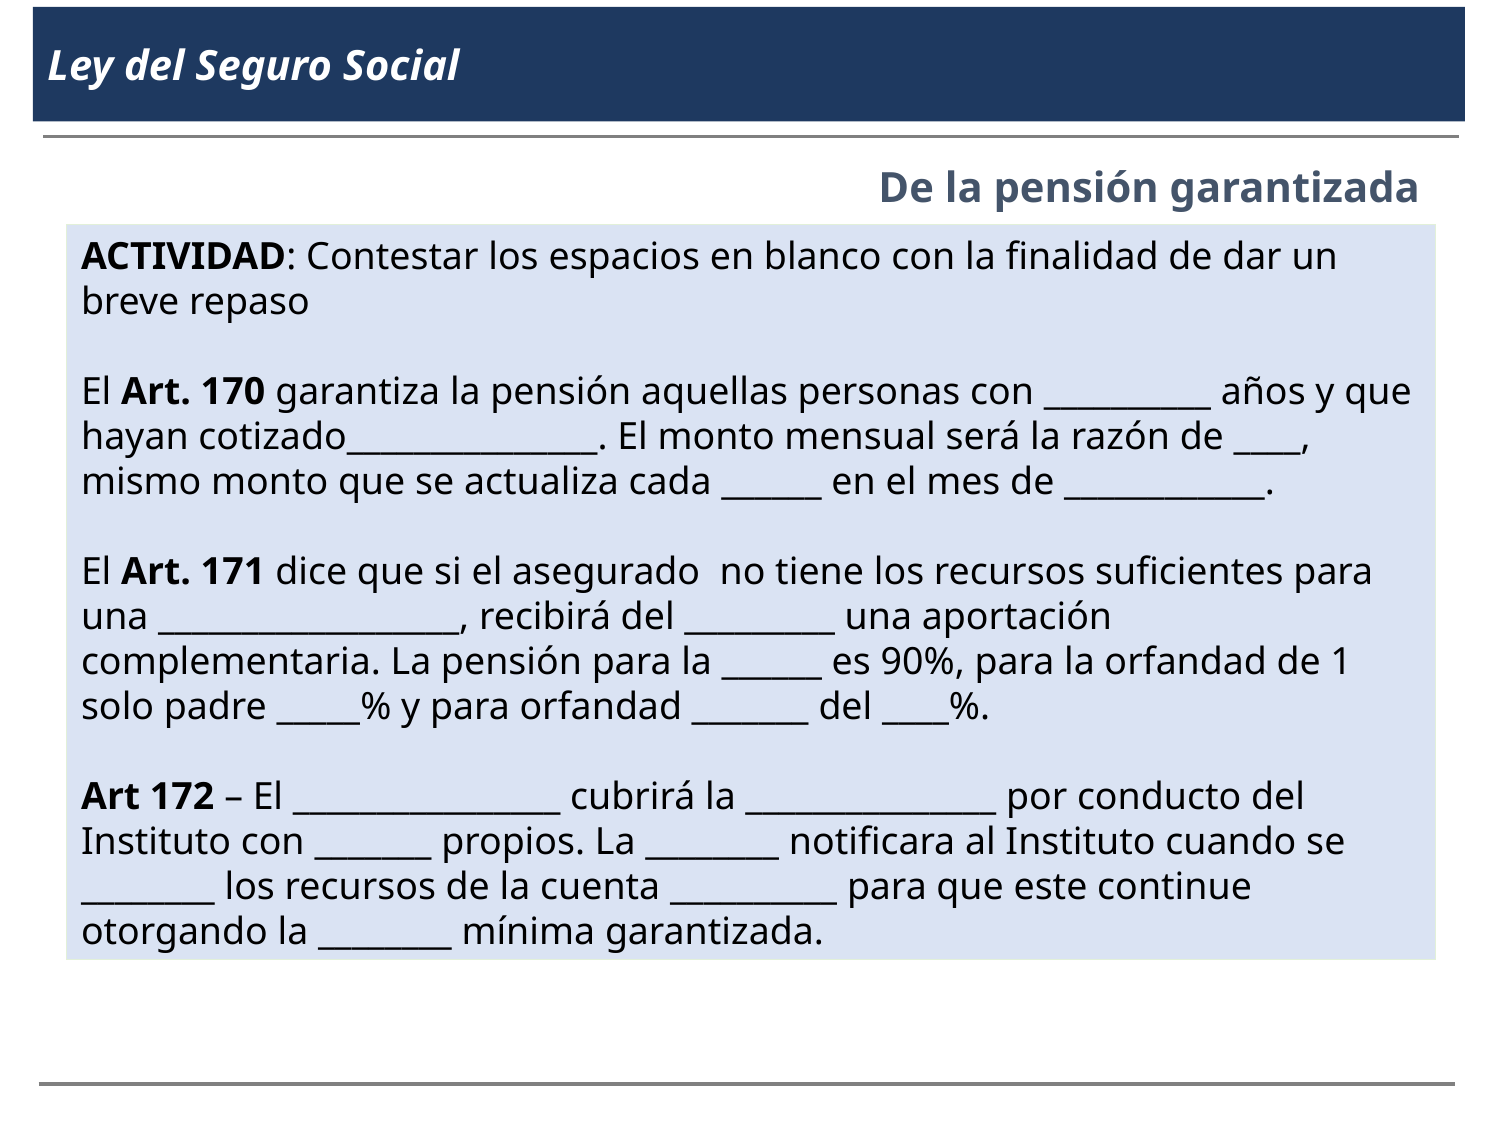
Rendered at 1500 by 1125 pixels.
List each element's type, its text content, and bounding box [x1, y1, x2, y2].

text_box De la pensión garantizada [122, 153, 1436, 224]
text_box ACTIVIDAD: Contestar los espacios en blanco con la finalidad de dar un breve repaso El Art. 170 garantiza la pensión aquellas personas con __________ años y que hayan cotizado_______________. El monto mensual será la razón de ____, mismo monto que se actualiza cada ______ en el mes de ____________. El Art. 171 dice que si el asegurado no tiene los recursos suficientes para una __________________, recibirá del _________ una aportación complementaria. La pensión para la ______ es 90%, para la orfandad de 1 solo padre _____% y para orfandad _______ del ____%. Art 172 – El ________________ cubrirá la _______________ por conducto del Instituto con _______ propios. La ________ notificara al Instituto cuando se ________ los recursos de la cuenta __________ para que este continue otorgando la ________ mínima garantizada. [66, 224, 1436, 960]
text_box Ley del Seguro Social [32, 6, 1465, 122]
